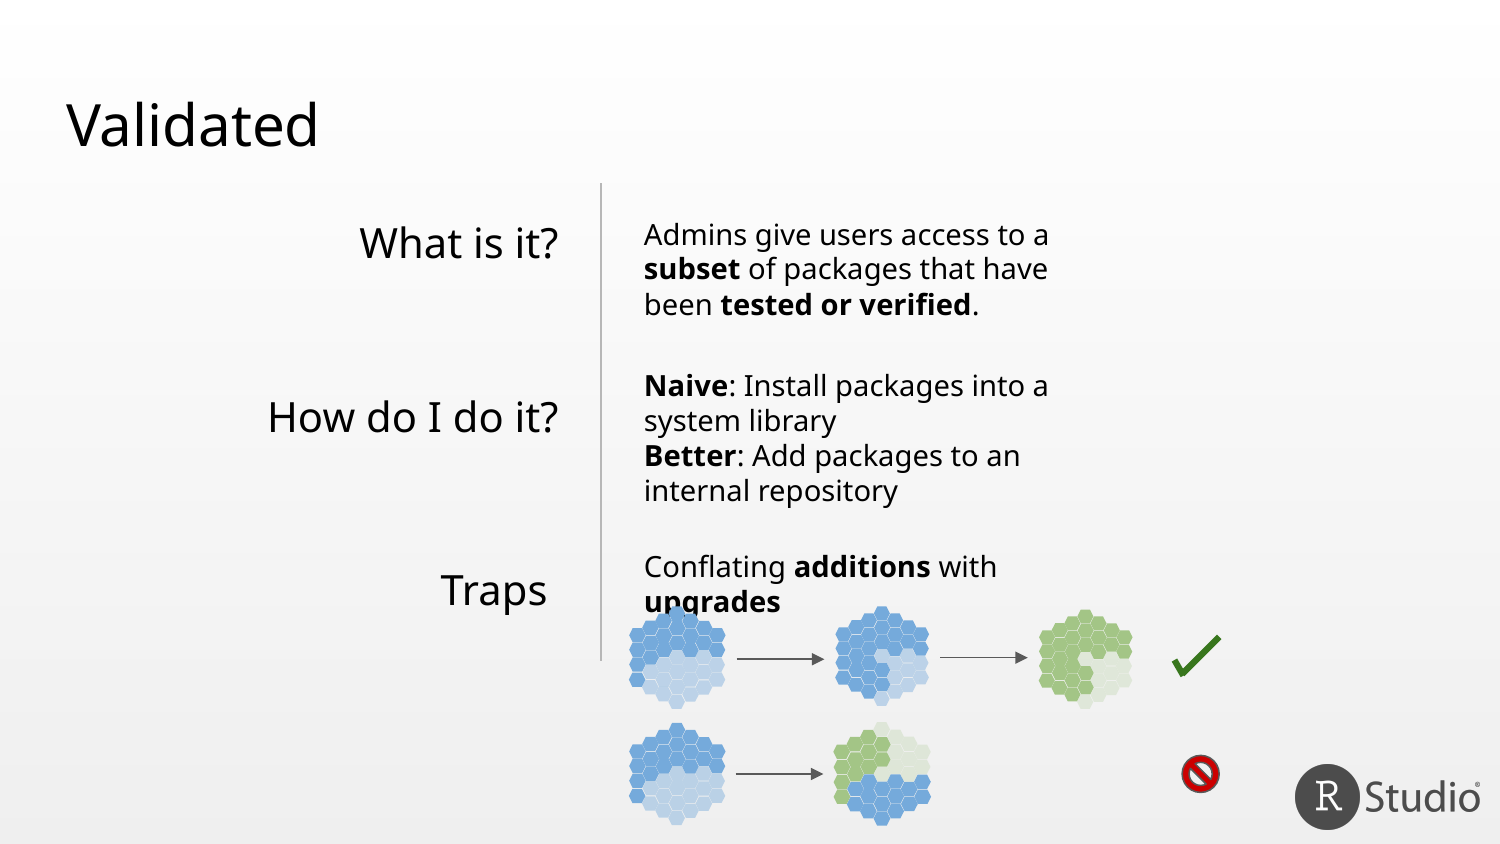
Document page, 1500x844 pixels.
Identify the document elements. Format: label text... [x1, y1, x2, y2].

text_box Traps [108, 548, 563, 620]
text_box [835, 606, 930, 707]
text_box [1181, 636, 1220, 675]
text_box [628, 606, 726, 710]
text_box What is it? [118, 202, 574, 274]
text_box [1182, 755, 1220, 793]
text_box How do I do it? [118, 375, 574, 447]
text_box Admins give users access to a subset of packages that have been tested or verified. [628, 200, 1116, 319]
text_box Conflating additions with upgrades [628, 533, 1116, 651]
title Validated [51, 72, 1449, 167]
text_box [833, 721, 932, 826]
picture [1295, 764, 1480, 830]
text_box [628, 722, 726, 826]
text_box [1038, 609, 1133, 710]
text_box Naive: Install packages into a system library Better: Add packages to an internal repository [628, 352, 1116, 470]
